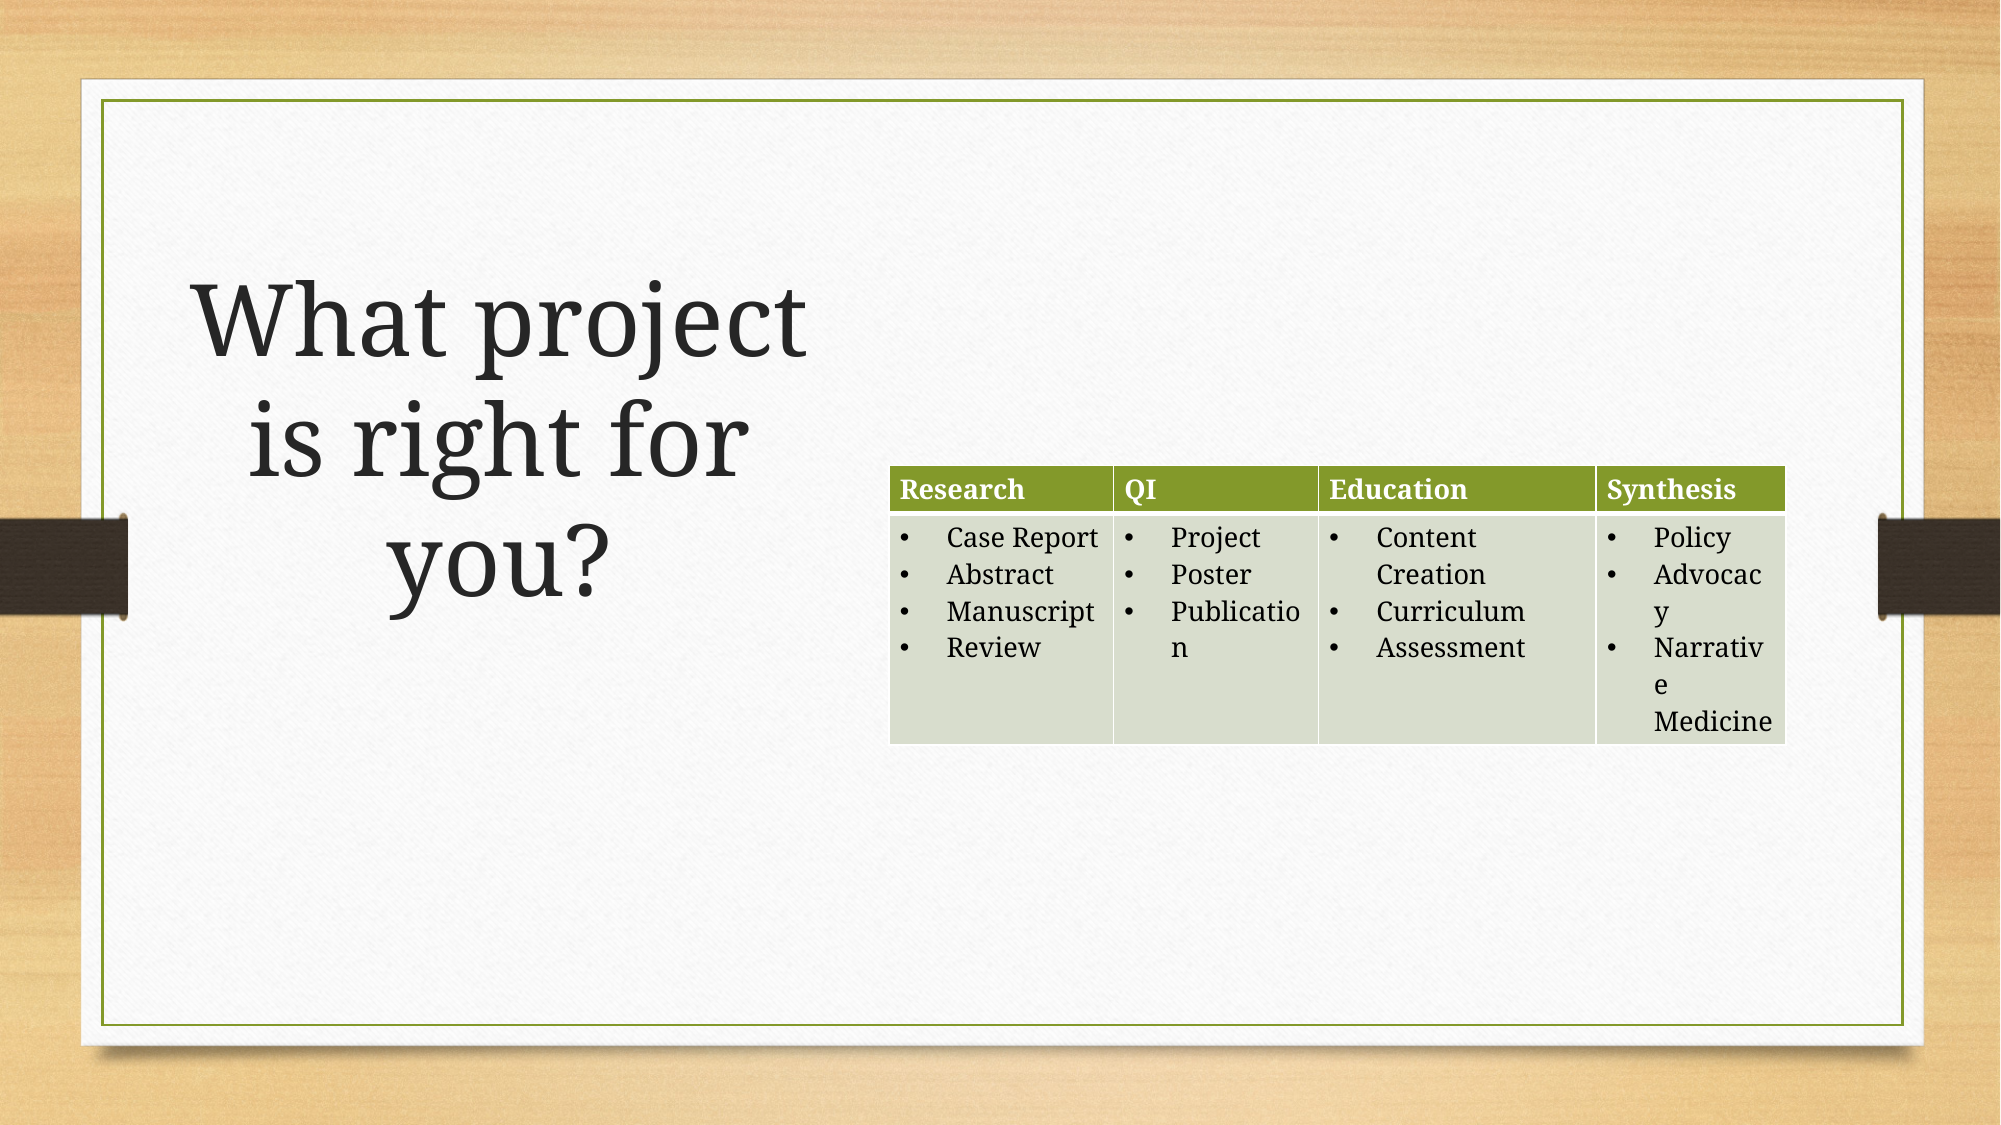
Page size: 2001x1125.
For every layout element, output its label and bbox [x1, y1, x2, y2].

text_box [0, 0, 2000, 1125]
